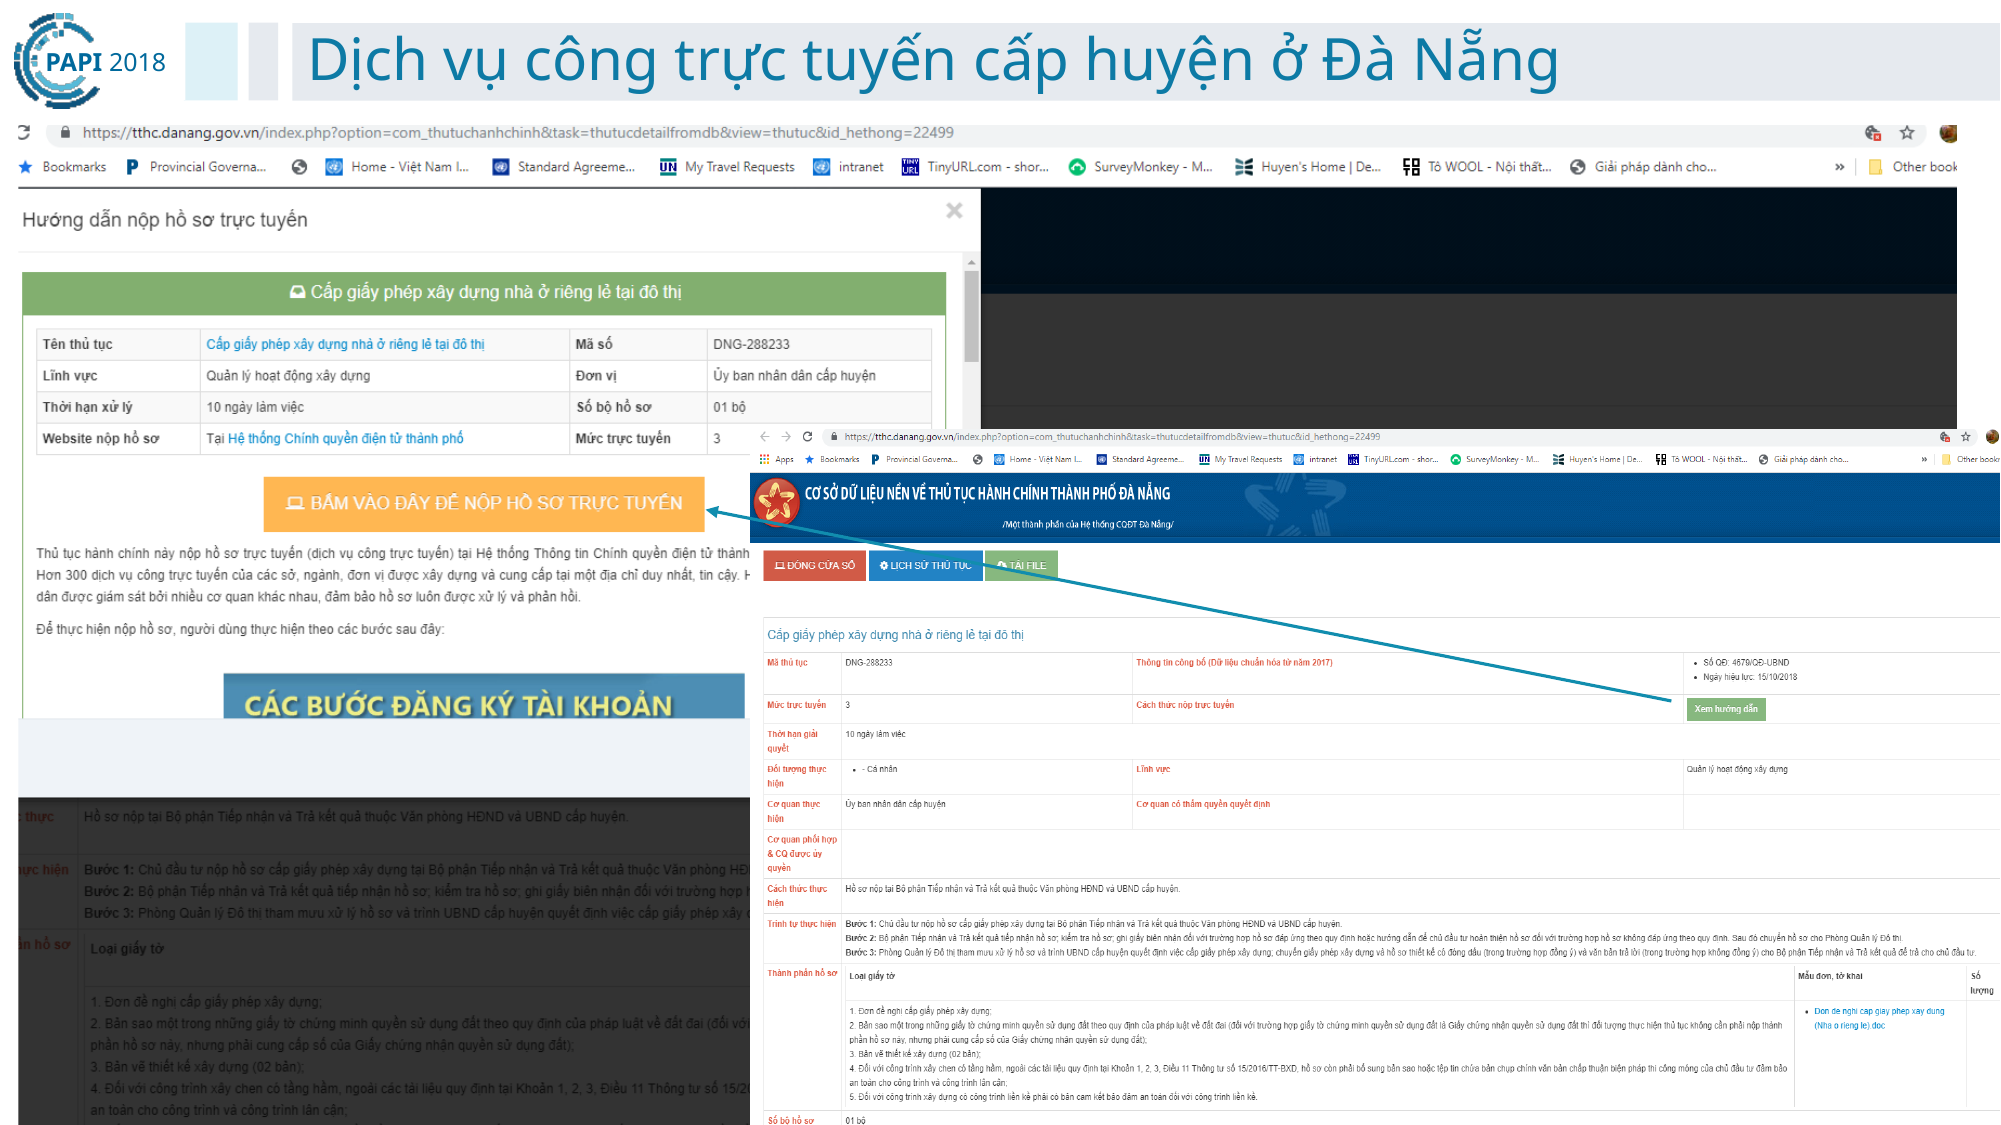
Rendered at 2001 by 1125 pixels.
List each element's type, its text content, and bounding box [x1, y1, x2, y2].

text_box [705, 509, 1672, 701]
picture [18, 125, 2000, 1125]
title Dịch vụ công trực tuyến cấp huyện ở Đà Nẵng [292, 23, 1968, 101]
picture [14, 13, 100, 109]
